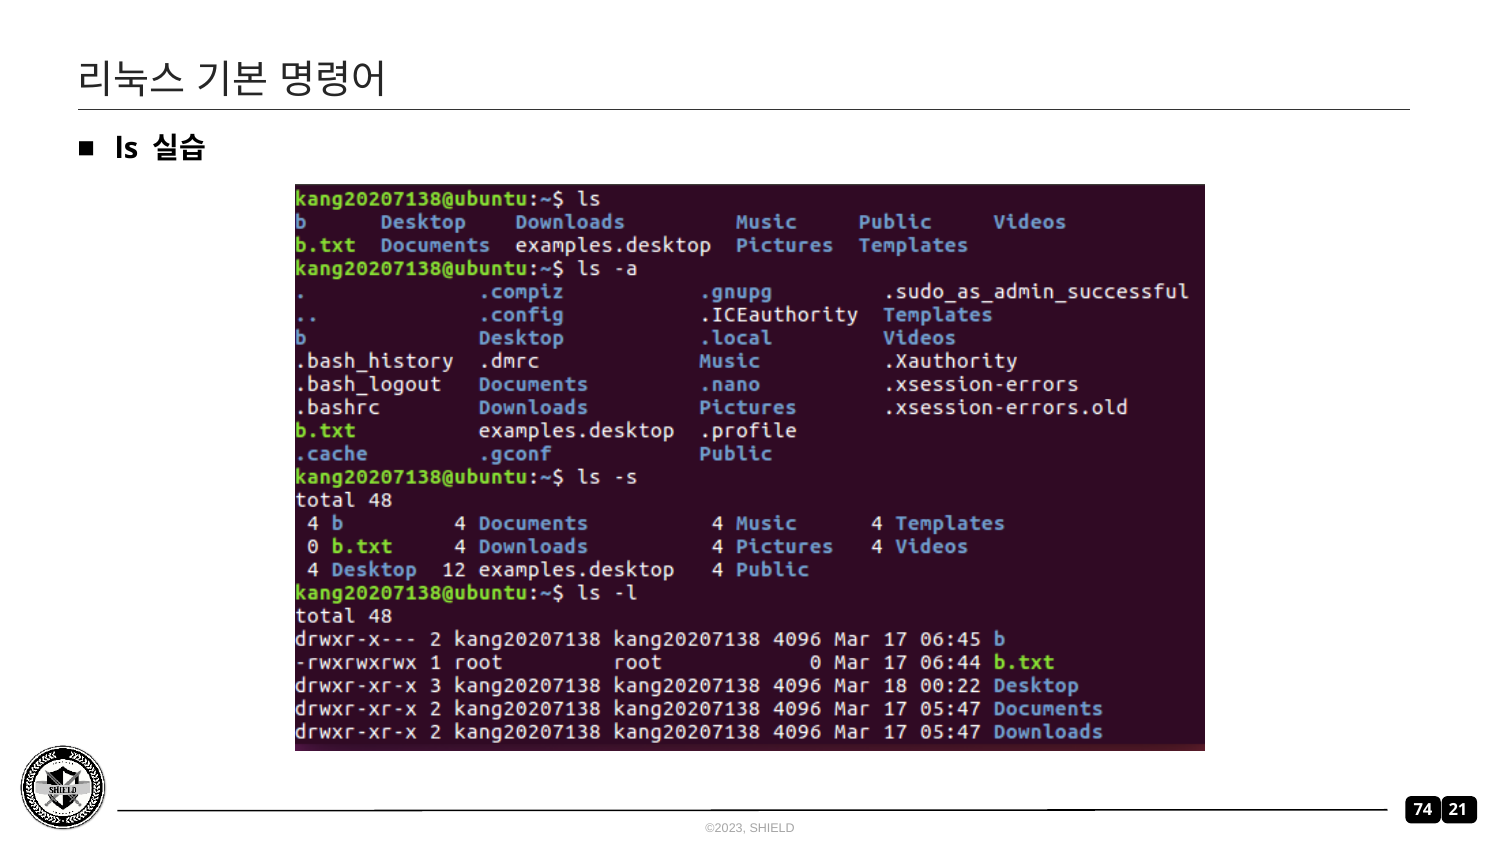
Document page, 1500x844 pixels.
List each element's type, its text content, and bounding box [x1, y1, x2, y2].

title 리눅스 기본 명령어 [62, 46, 1438, 110]
picture [295, 184, 1205, 751]
picture [18, 743, 107, 831]
list ls 실습 [62, 121, 1438, 760]
